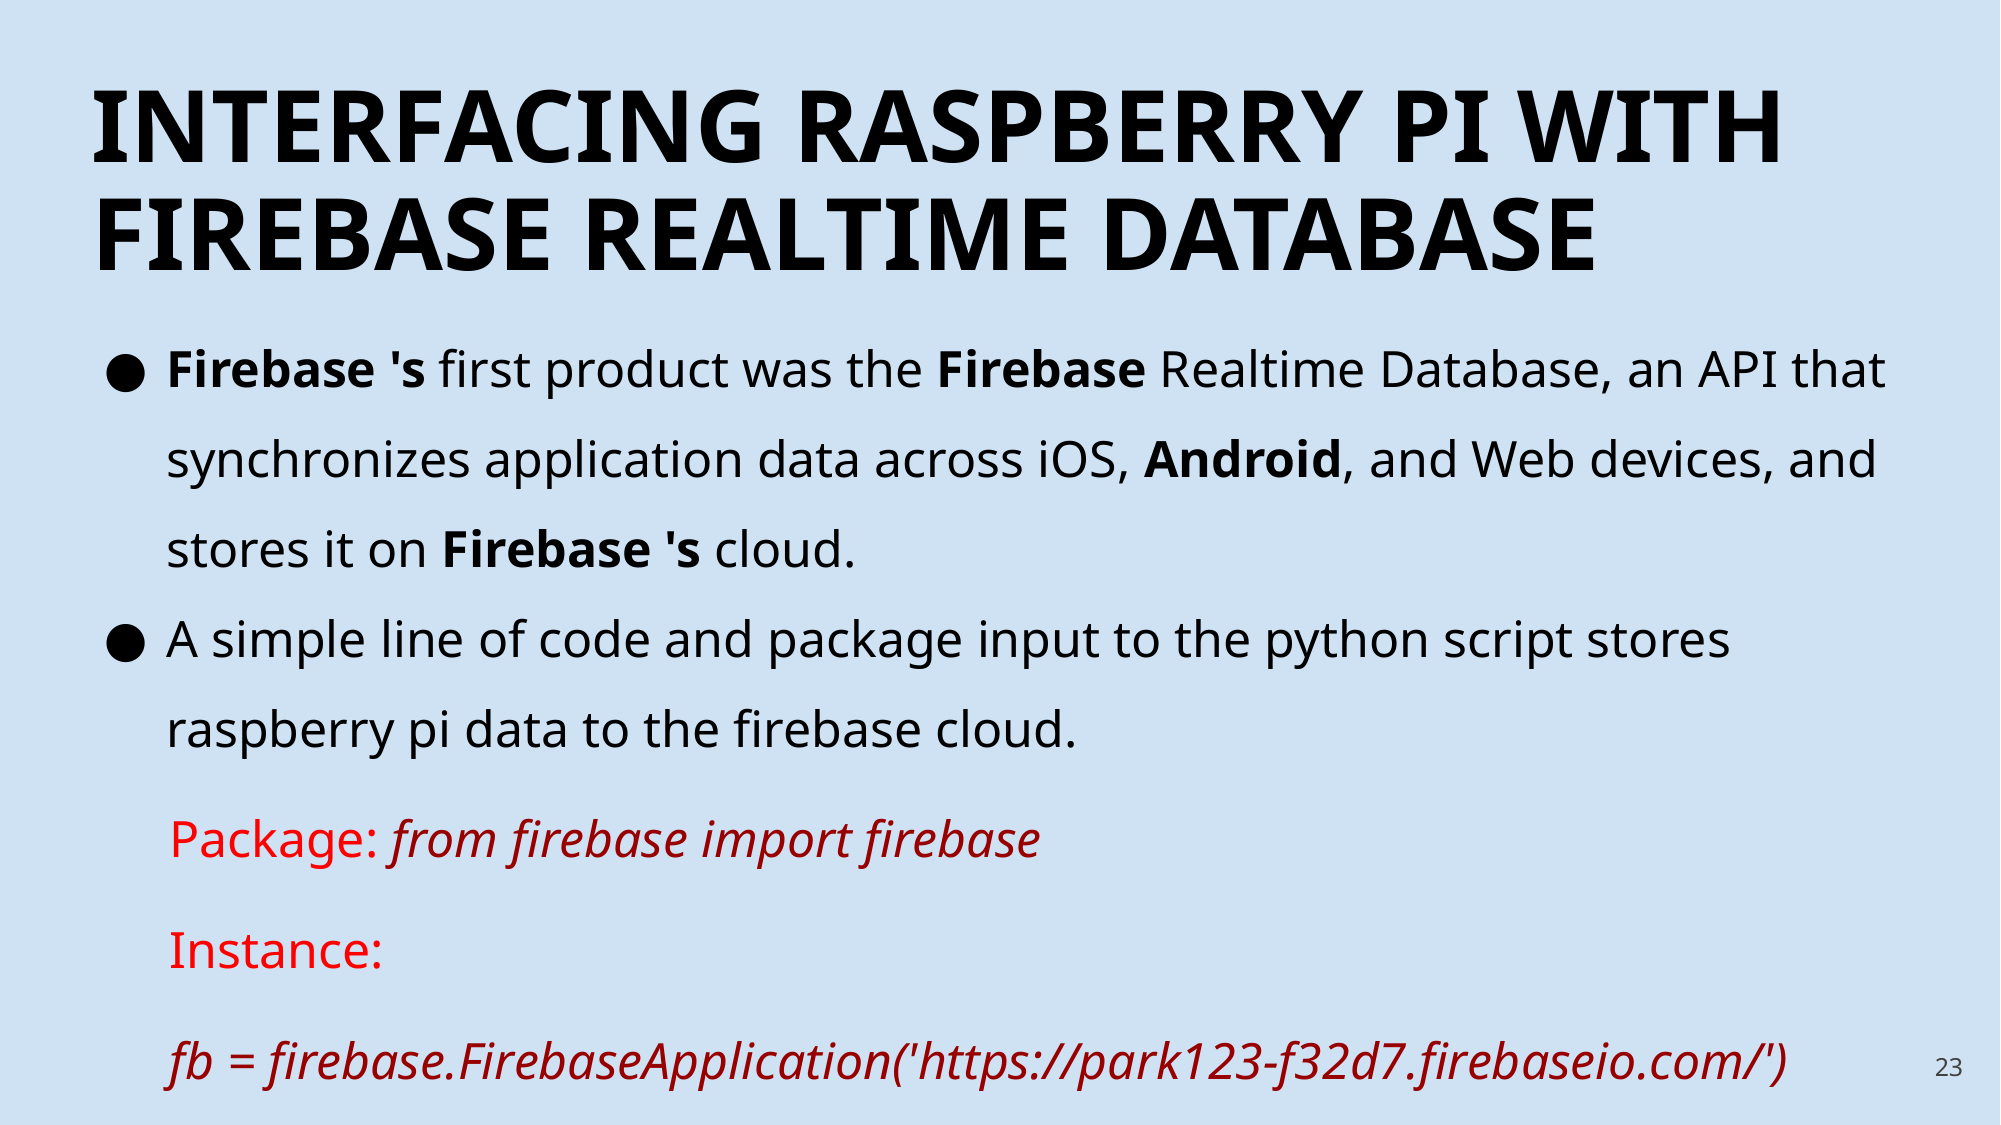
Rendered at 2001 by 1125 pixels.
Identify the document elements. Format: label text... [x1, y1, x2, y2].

slide_number ‹#› [1851, 1038, 1979, 1099]
list Firebase 's first product was the Firebase Realtime Database, an API that synchronizes application data across iOS, Android, and Web devices, and stores it on Firebase 's cloud. A simple line of code and package input to the python script stores raspberry pi data to the firebase cloud. Package: from firebase import firebase Instance: fb = firebase.FirebaseApplication('https://park123-f32d7.firebaseio.com/') [76, 299, 1951, 1099]
title INTERFACING RASPBERRY PI WITH FIREBASE REALTIME DATABASE [76, 66, 1951, 299]
